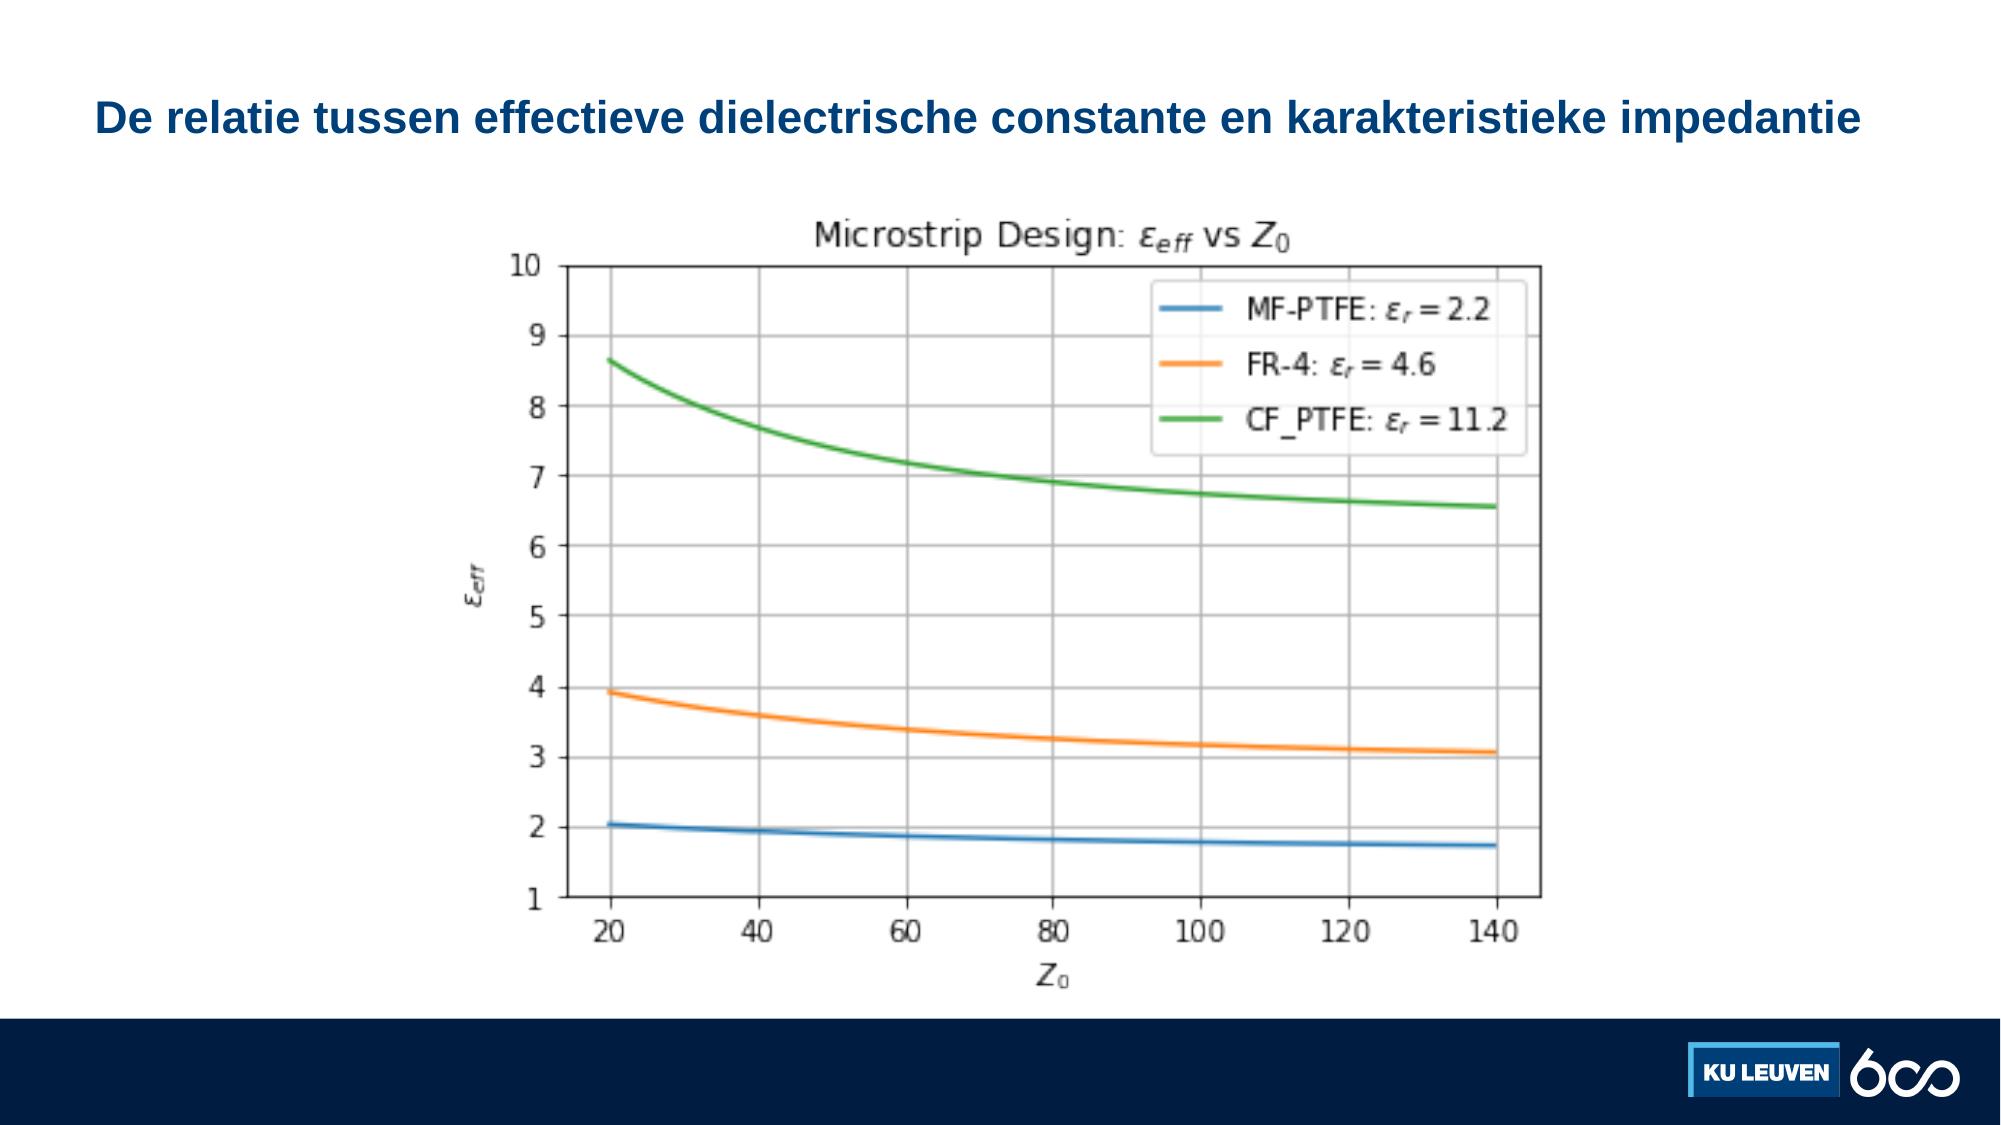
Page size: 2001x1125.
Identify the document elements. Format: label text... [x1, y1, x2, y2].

title De relatie tussen effectieve dielectrische constante en karakteristieke impedantie [94, 94, 1900, 186]
picture [442, 193, 1558, 1019]
picture [1688, 1042, 1960, 1097]
